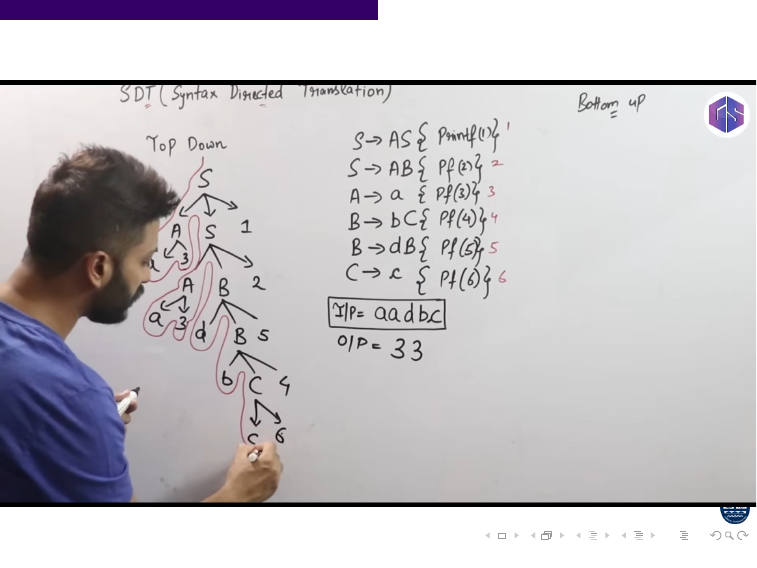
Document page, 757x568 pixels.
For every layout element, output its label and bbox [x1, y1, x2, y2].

picture [0, 80, 757, 524]
